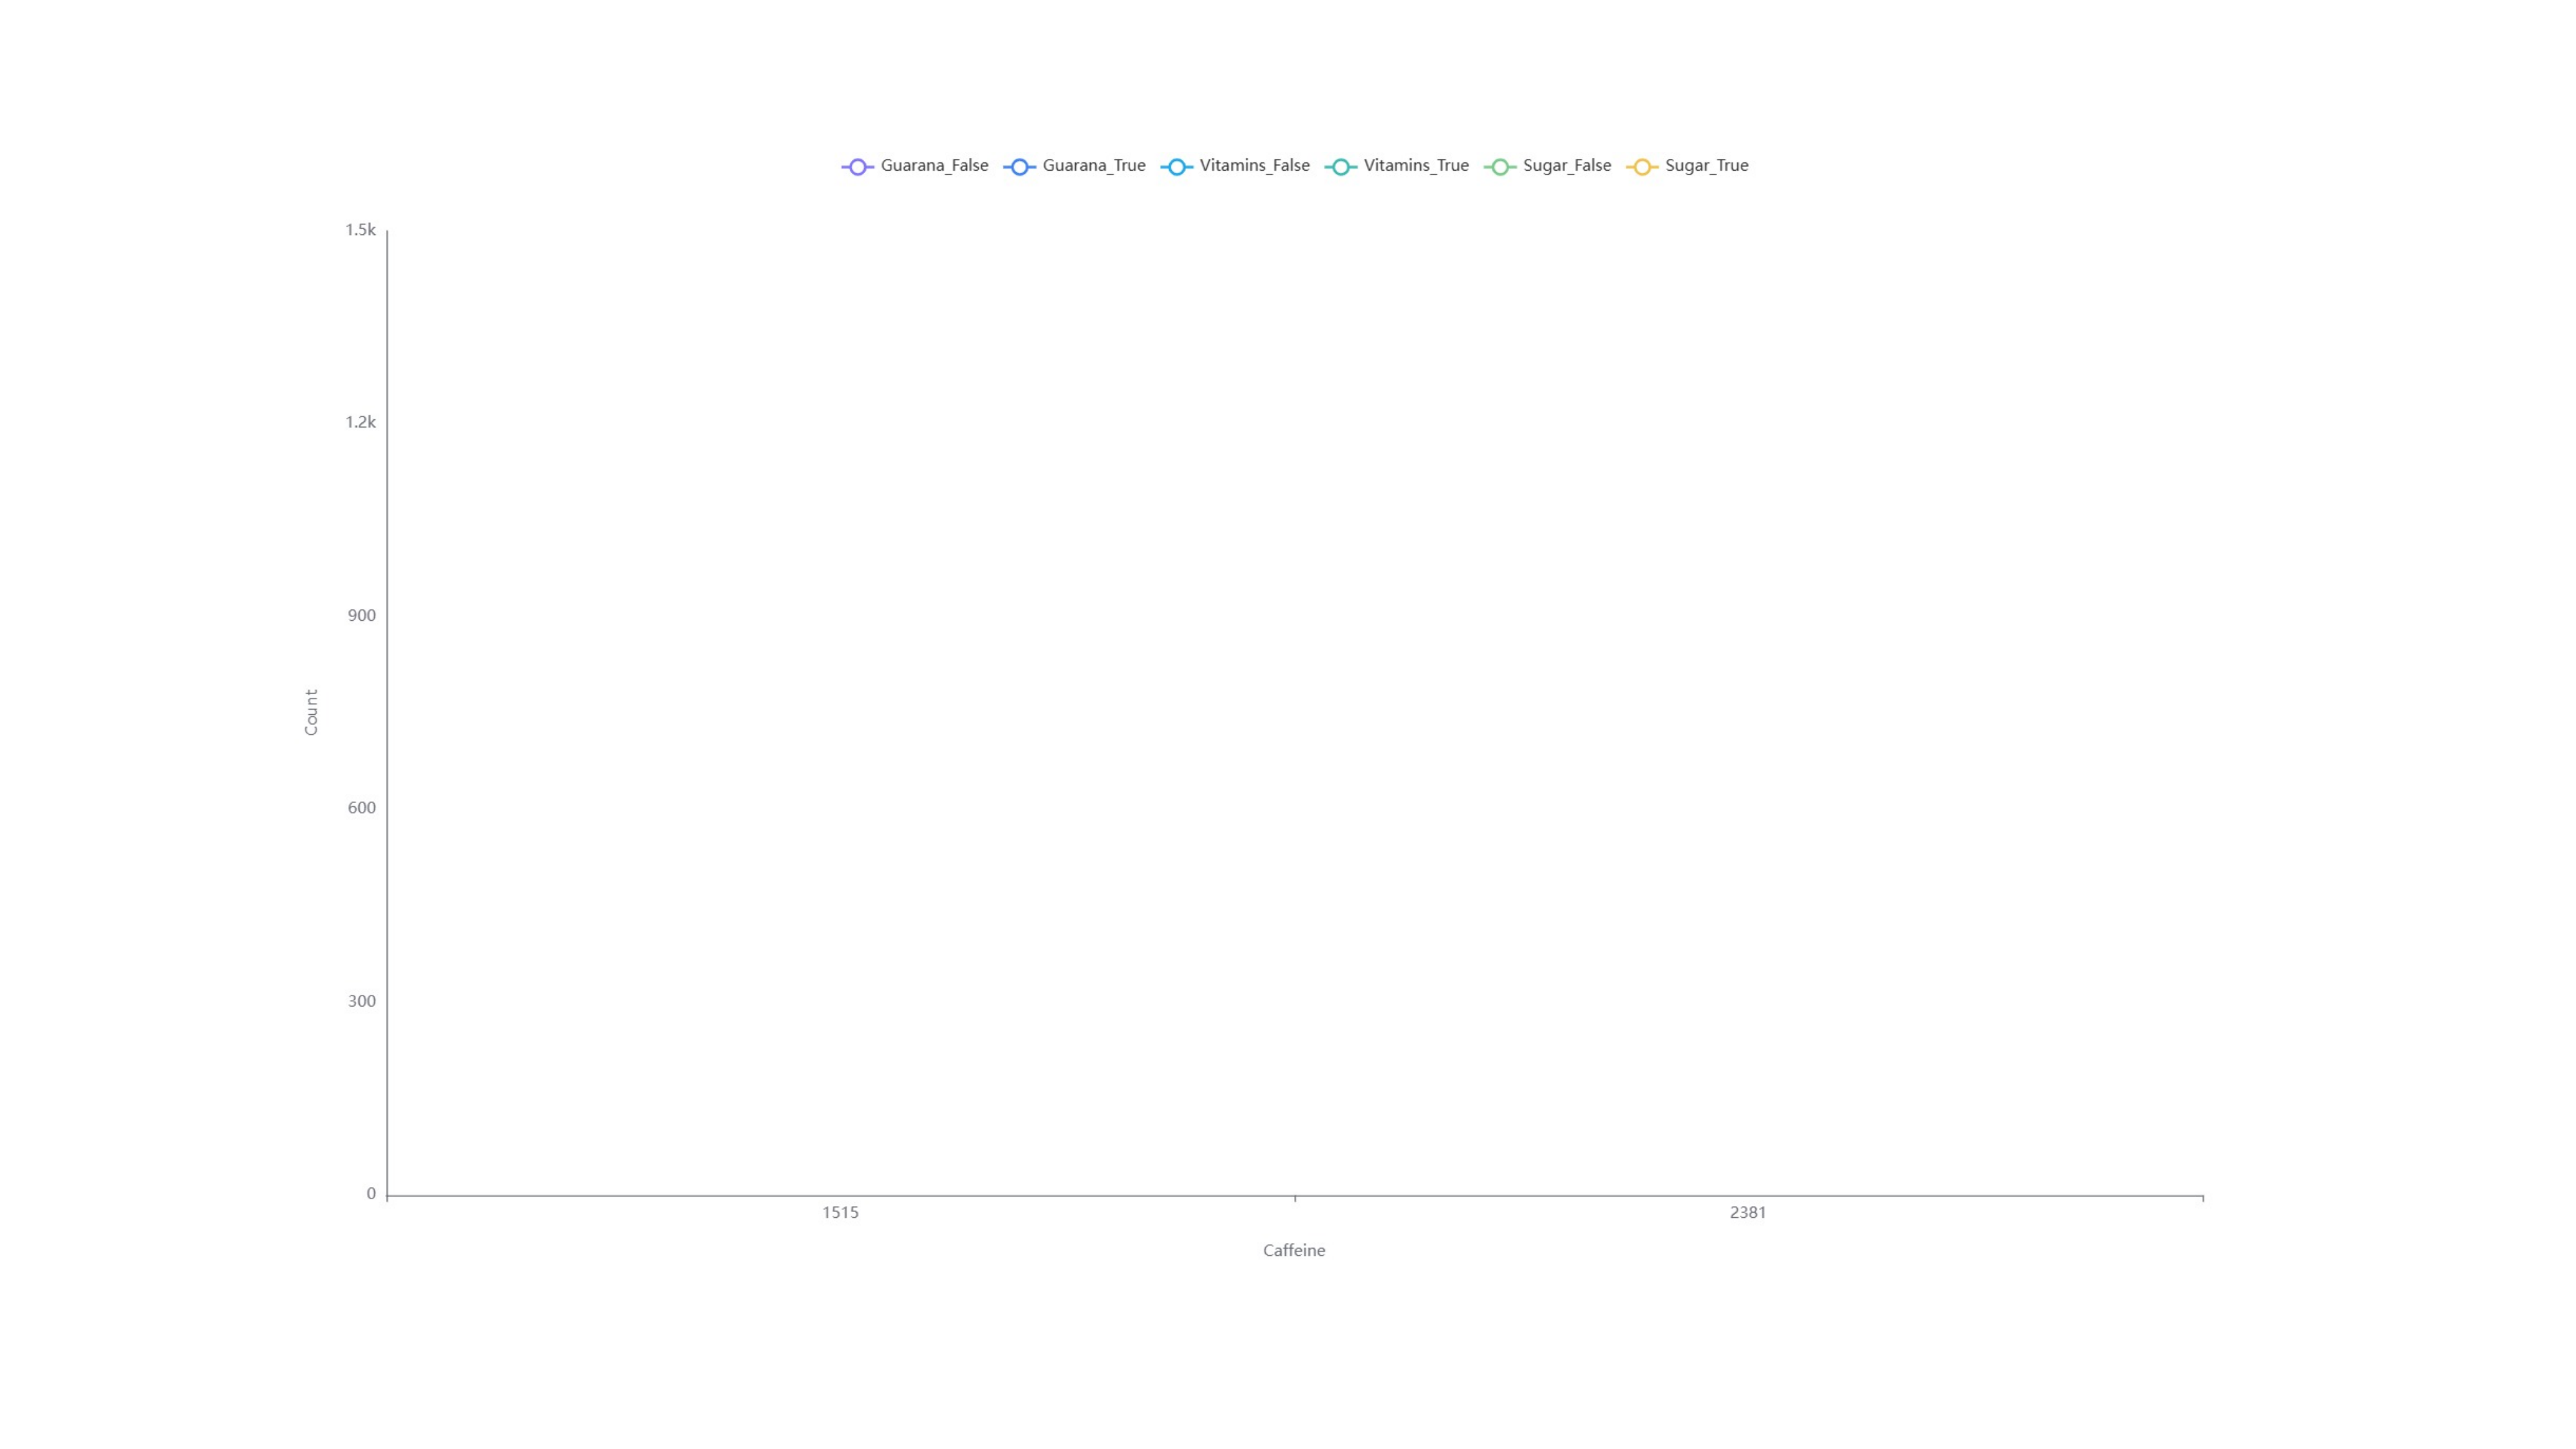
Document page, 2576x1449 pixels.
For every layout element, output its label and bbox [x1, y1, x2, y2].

picture [160, 152, 2430, 1288]
